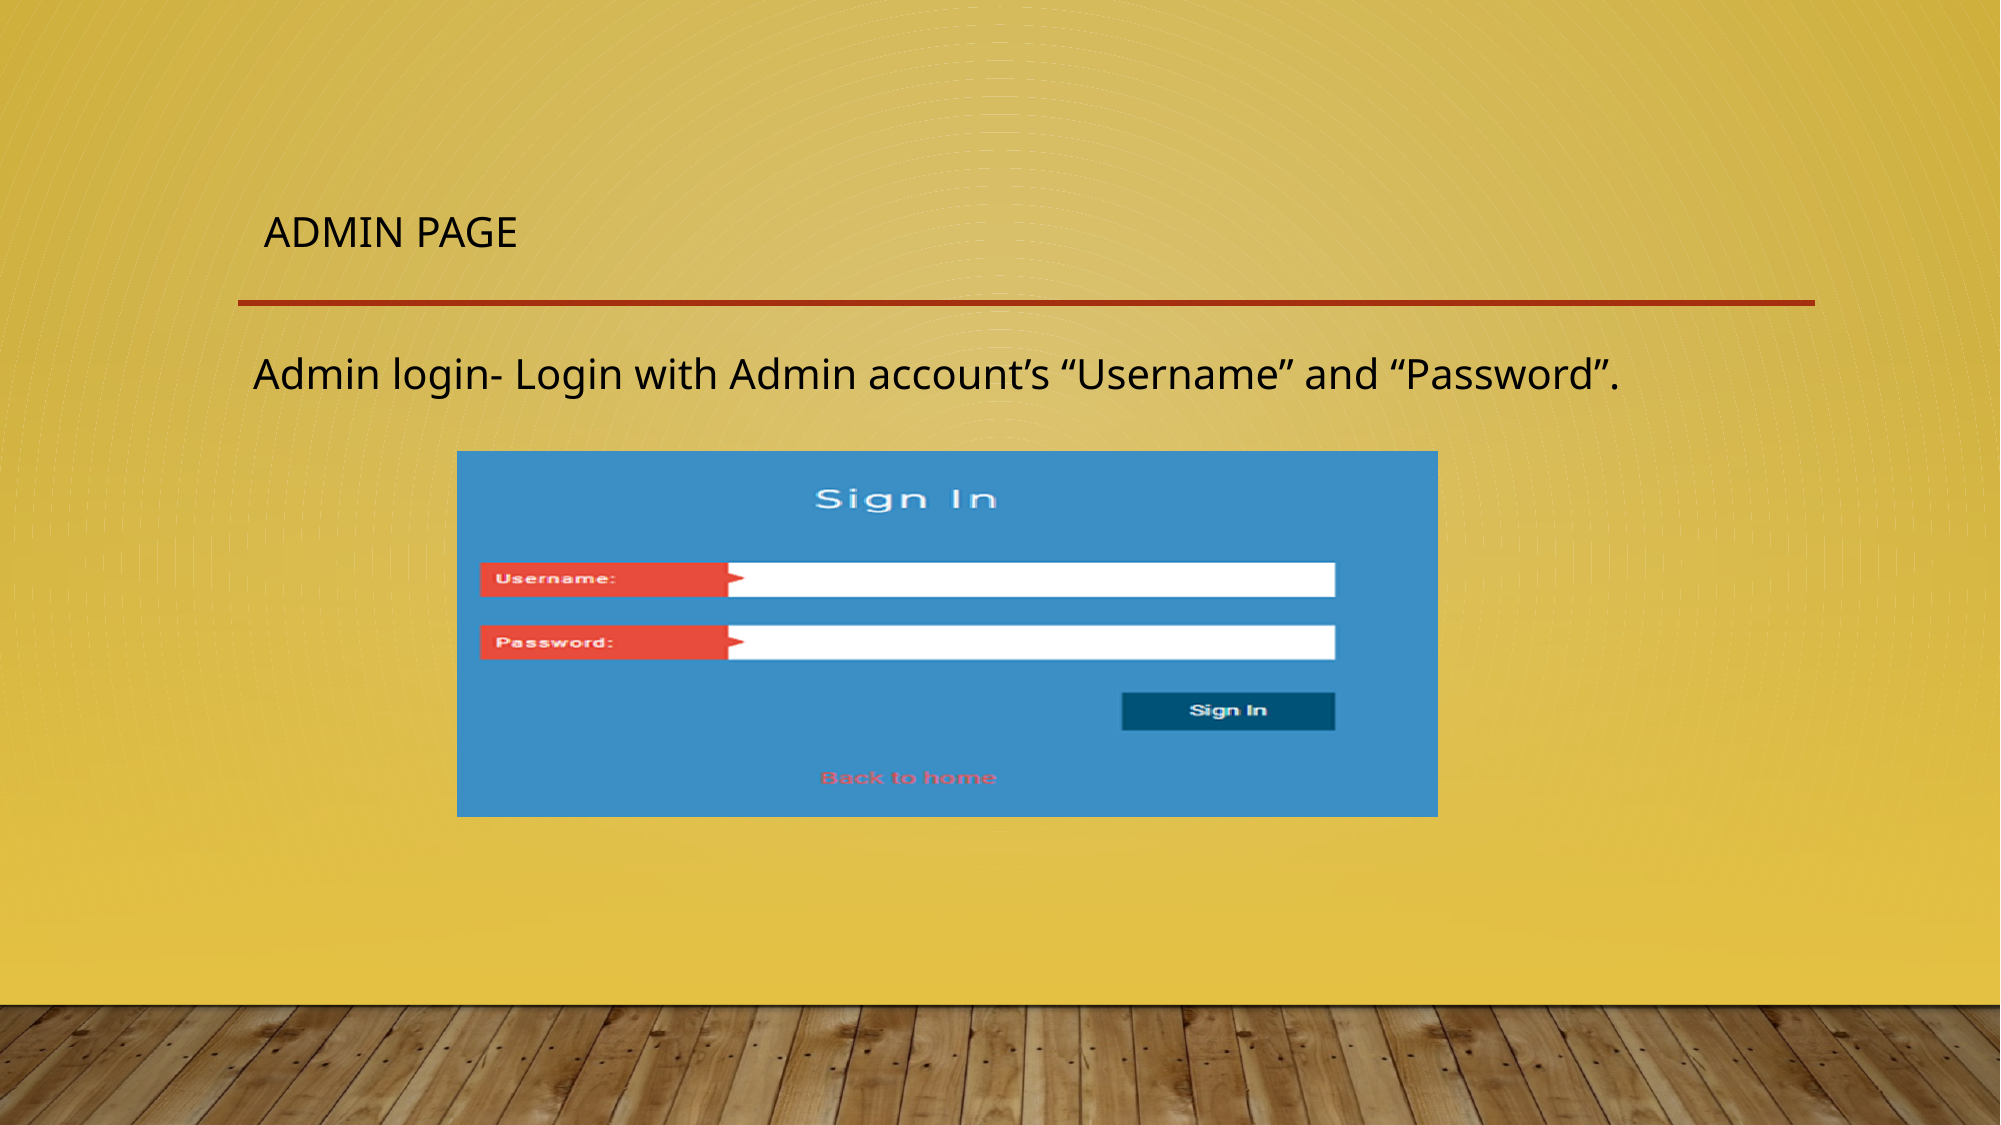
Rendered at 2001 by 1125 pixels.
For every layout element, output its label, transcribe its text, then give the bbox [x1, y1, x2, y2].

picture [0, 1005, 2000, 1125]
title ADMIN PAGE [238, 131, 1814, 305]
picture [457, 450, 1438, 817]
list Admin login- Login with Admin account’s “Username” and “Password”. [238, 330, 1814, 897]
